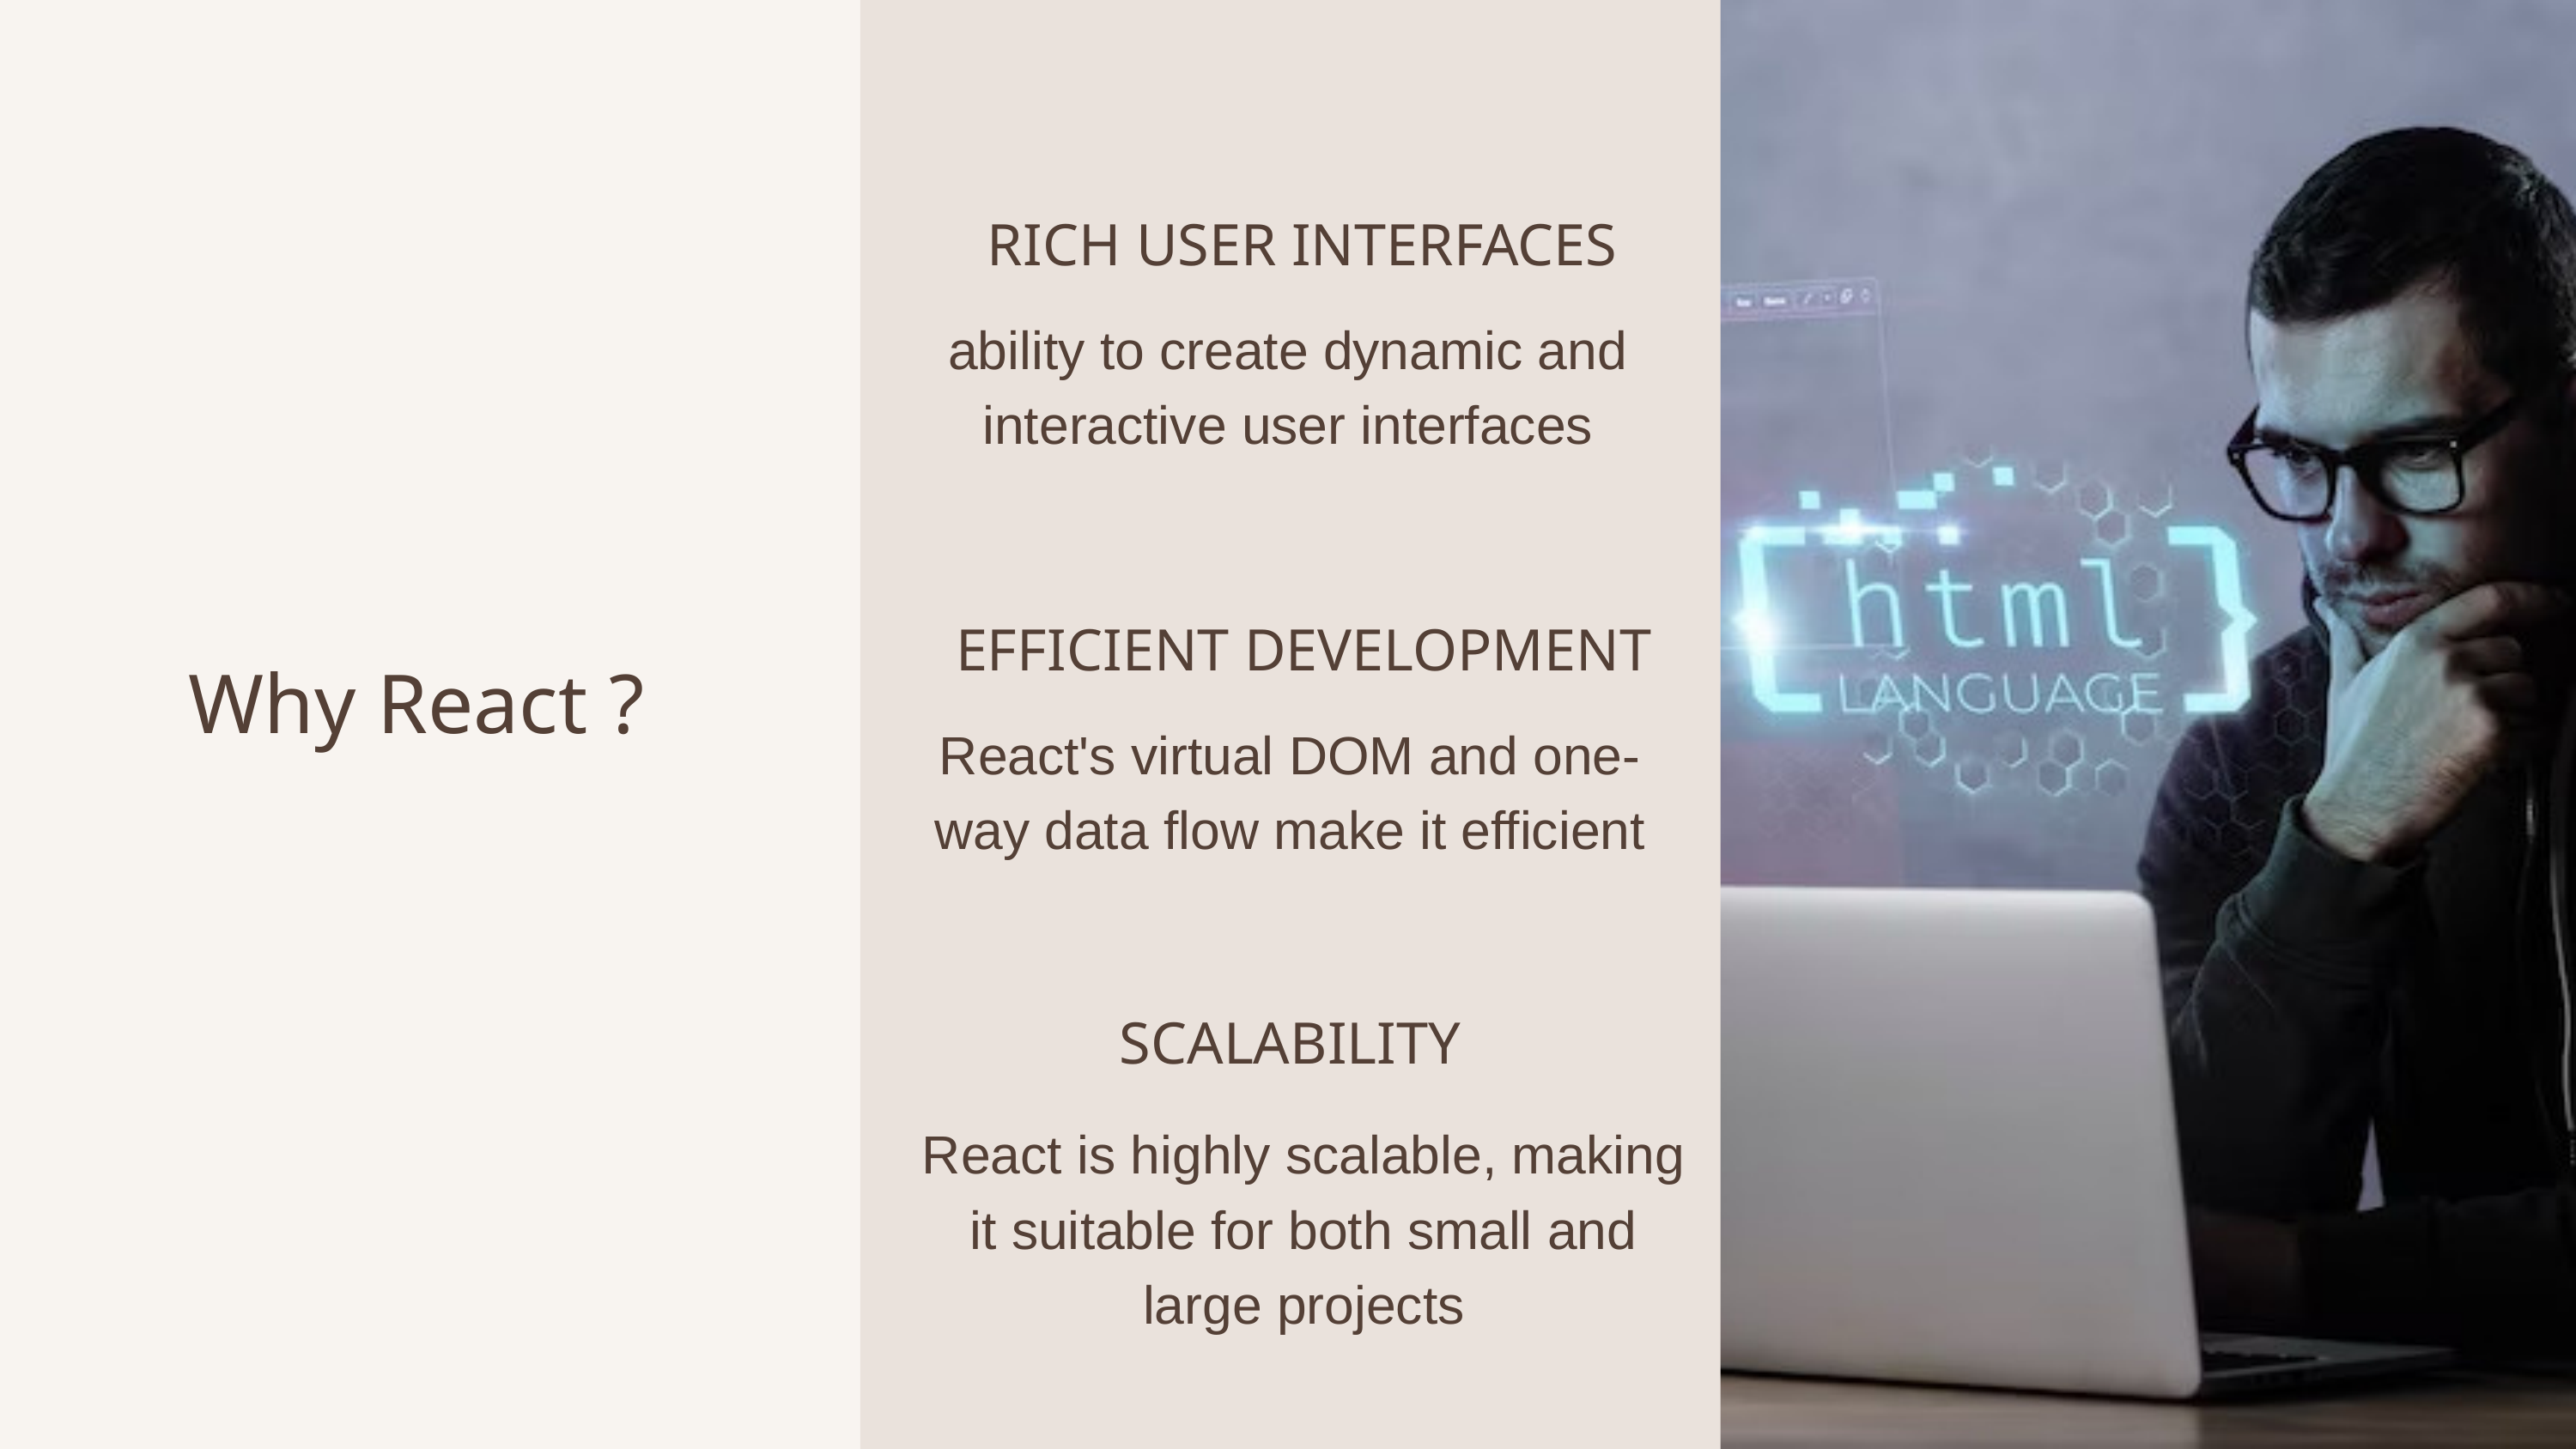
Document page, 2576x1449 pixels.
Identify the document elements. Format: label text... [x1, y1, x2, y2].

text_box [1723, 0, 2576, 1449]
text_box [860, 0, 1721, 1449]
text_box Why React ? [101, 636, 732, 750]
